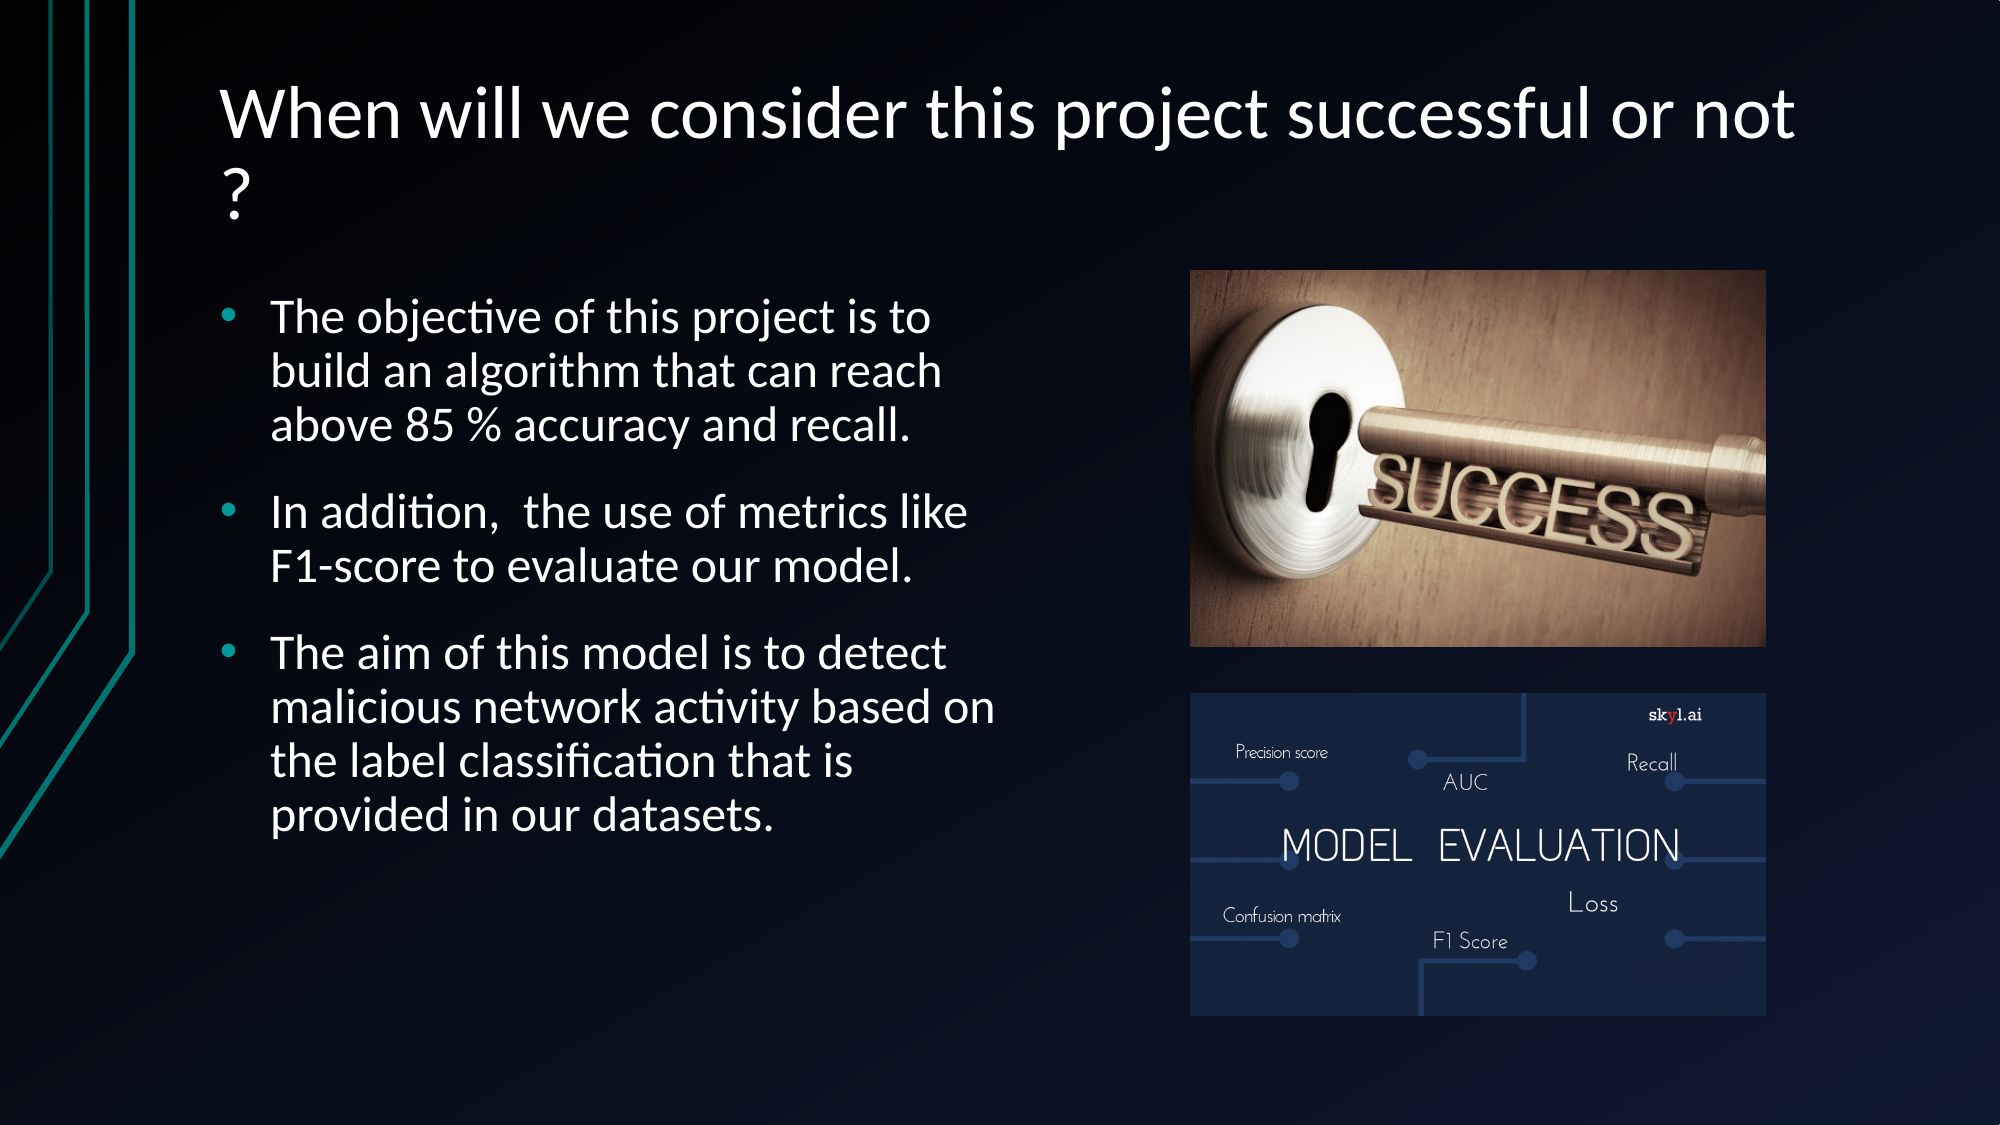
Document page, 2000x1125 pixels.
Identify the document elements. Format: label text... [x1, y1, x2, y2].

title When will we consider this project successful or not ? [199, 45, 1900, 246]
list The objective of this project is to build an algorithm that can reach above 85 % accuracy and recall. In addition, the use of metrics like F1-score to evaluate our model. The aim of this model is to detect malicious network activity based on the label classification that is provided in our datasets. [199, 279, 1033, 1013]
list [1190, 270, 1767, 647]
picture [1190, 692, 1767, 1017]
